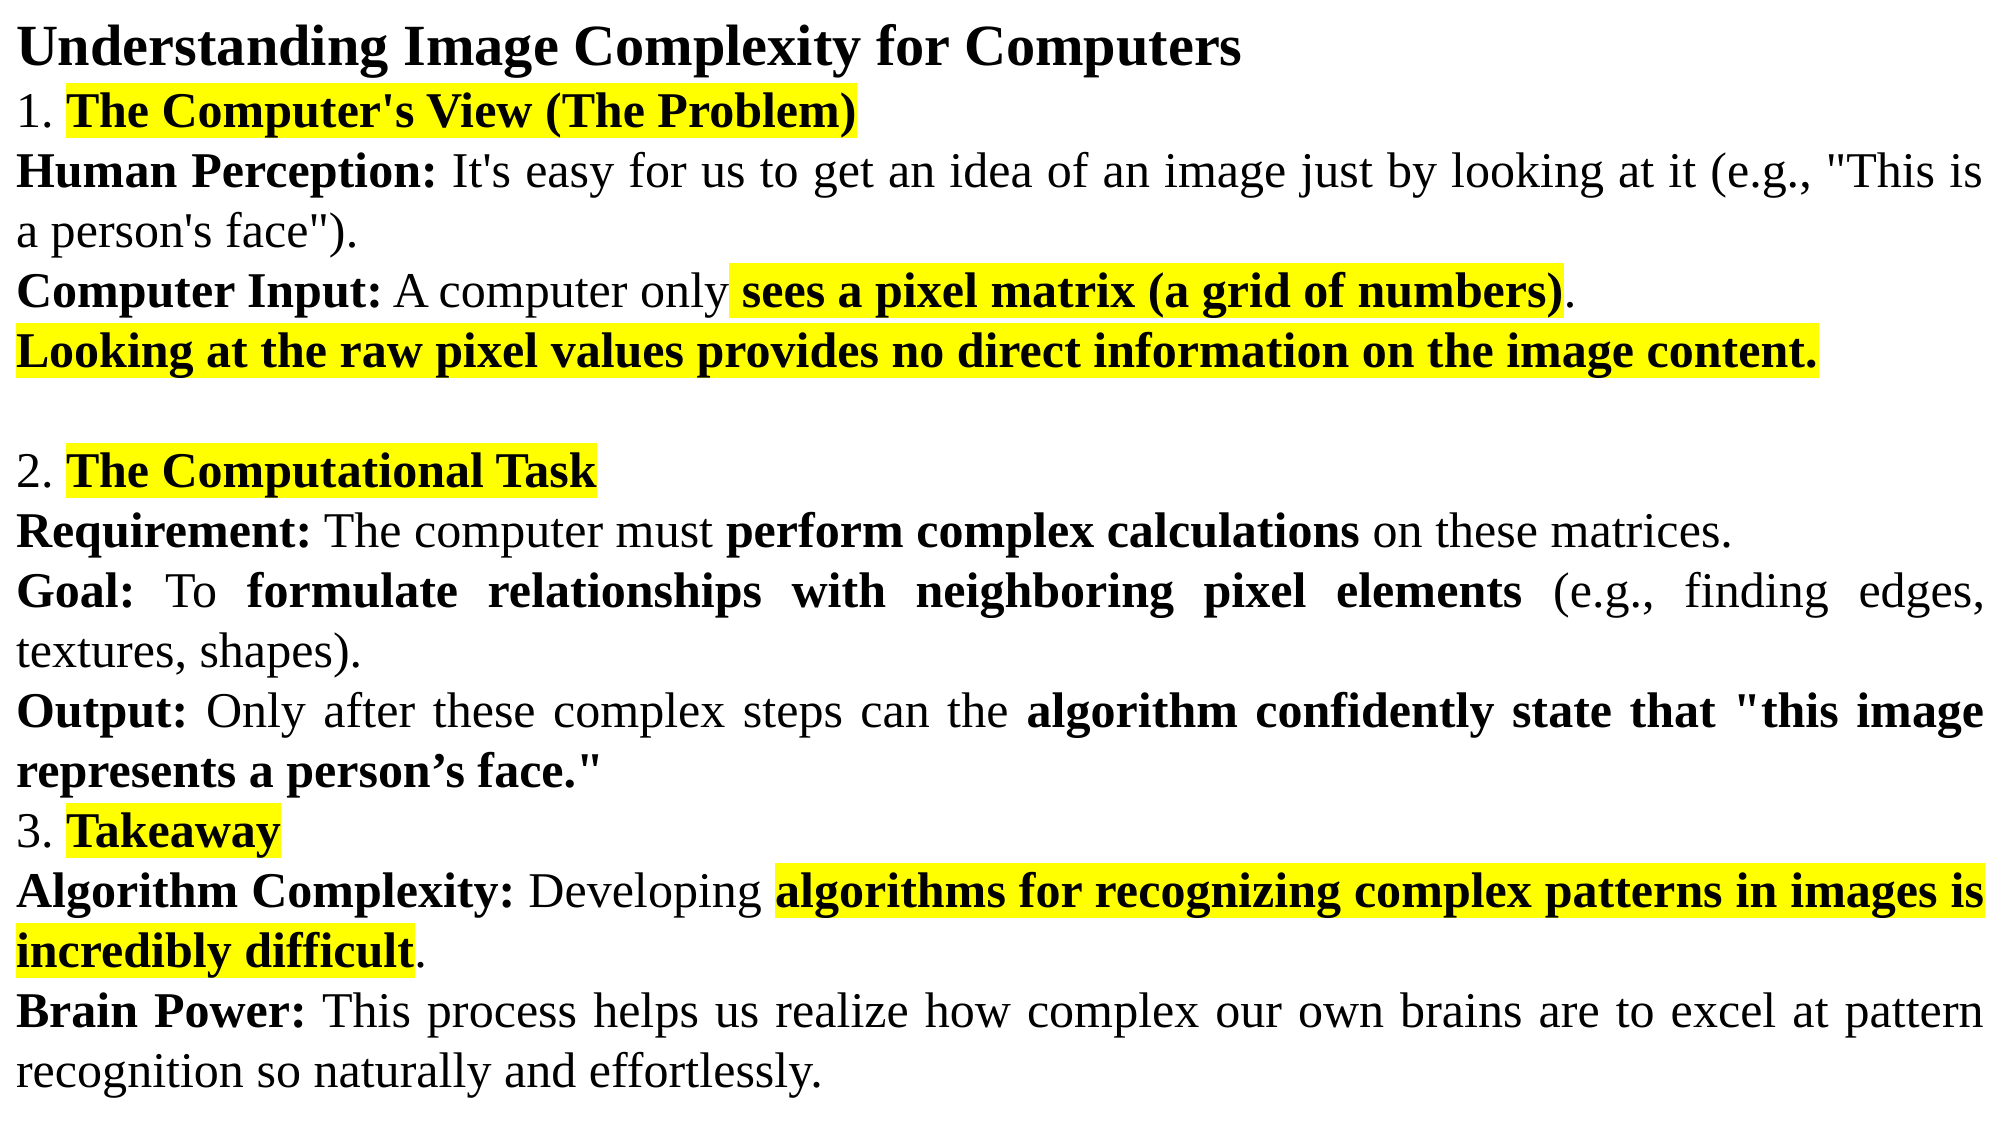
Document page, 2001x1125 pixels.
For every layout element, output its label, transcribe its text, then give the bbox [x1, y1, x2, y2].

text_box Understanding Image Complexity for Computers 1. The Computer's View (The Problem) Human Perception: It's easy for us to get an idea of an image just by looking at it (e.g., "This is a person's face"). Computer Input: A computer only sees a pixel matrix (a grid of numbers). Looking at the raw pixel values provides no direct information on the image content. 2. The Computational Task Requirement: The computer must perform complex calculations on these matrices. Goal: To formulate relationships with neighboring pixel elements (e.g., finding edges, textures, shapes). Output: Only after these complex steps can the algorithm confidently state that "this image represents a person’s face." 3. Takeaway Algorithm Complexity: Developing algorithms for recognizing complex patterns in images is incredibly difficult. Brain Power: This process helps us realize how complex our own brains are to excel at pattern recognition so naturally and effortlessly. [0, 0, 2000, 1105]
